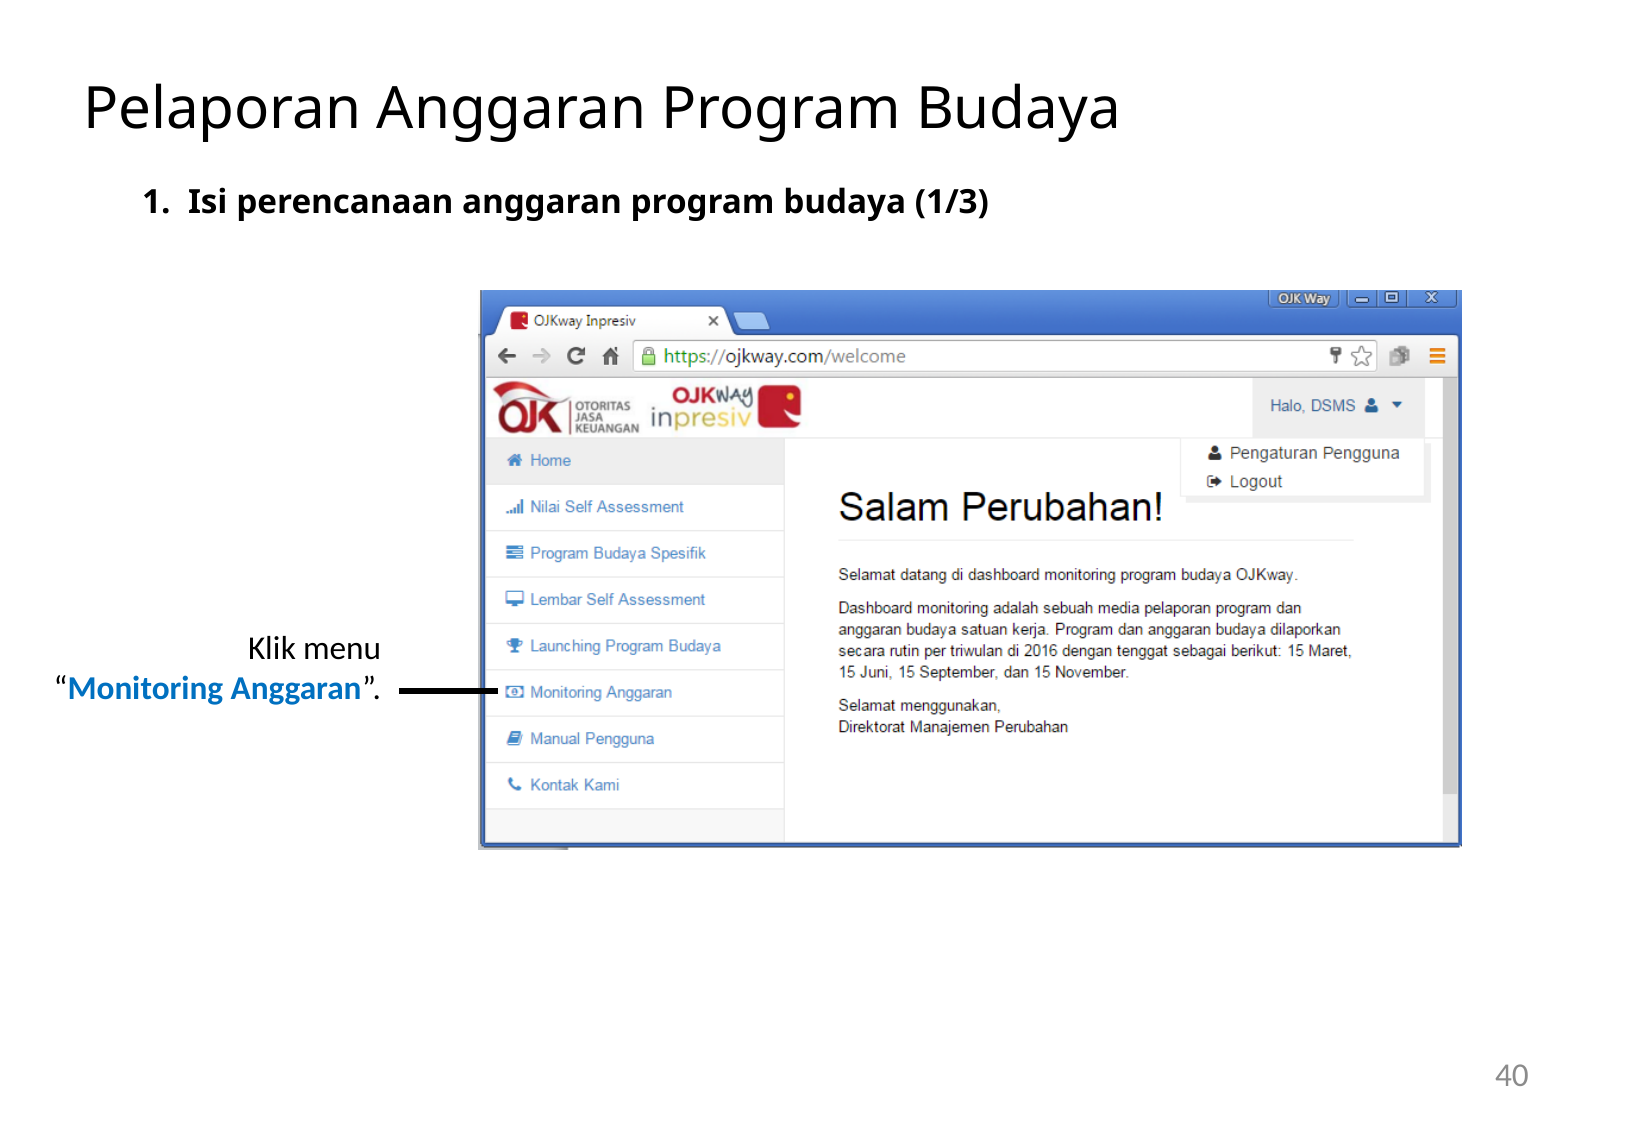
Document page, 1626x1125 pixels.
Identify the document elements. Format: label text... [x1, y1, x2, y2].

text_box Pelaporan Anggaran Program Budaya [68, 63, 1498, 148]
text_box Klik menu “Monitoring Anggaran”. [21, 618, 396, 714]
slide_number 40 [1164, 1042, 1544, 1103]
text_box 1. Isi perencanaan anggaran program budaya (1/3) [127, 172, 1108, 228]
picture [478, 290, 1462, 851]
